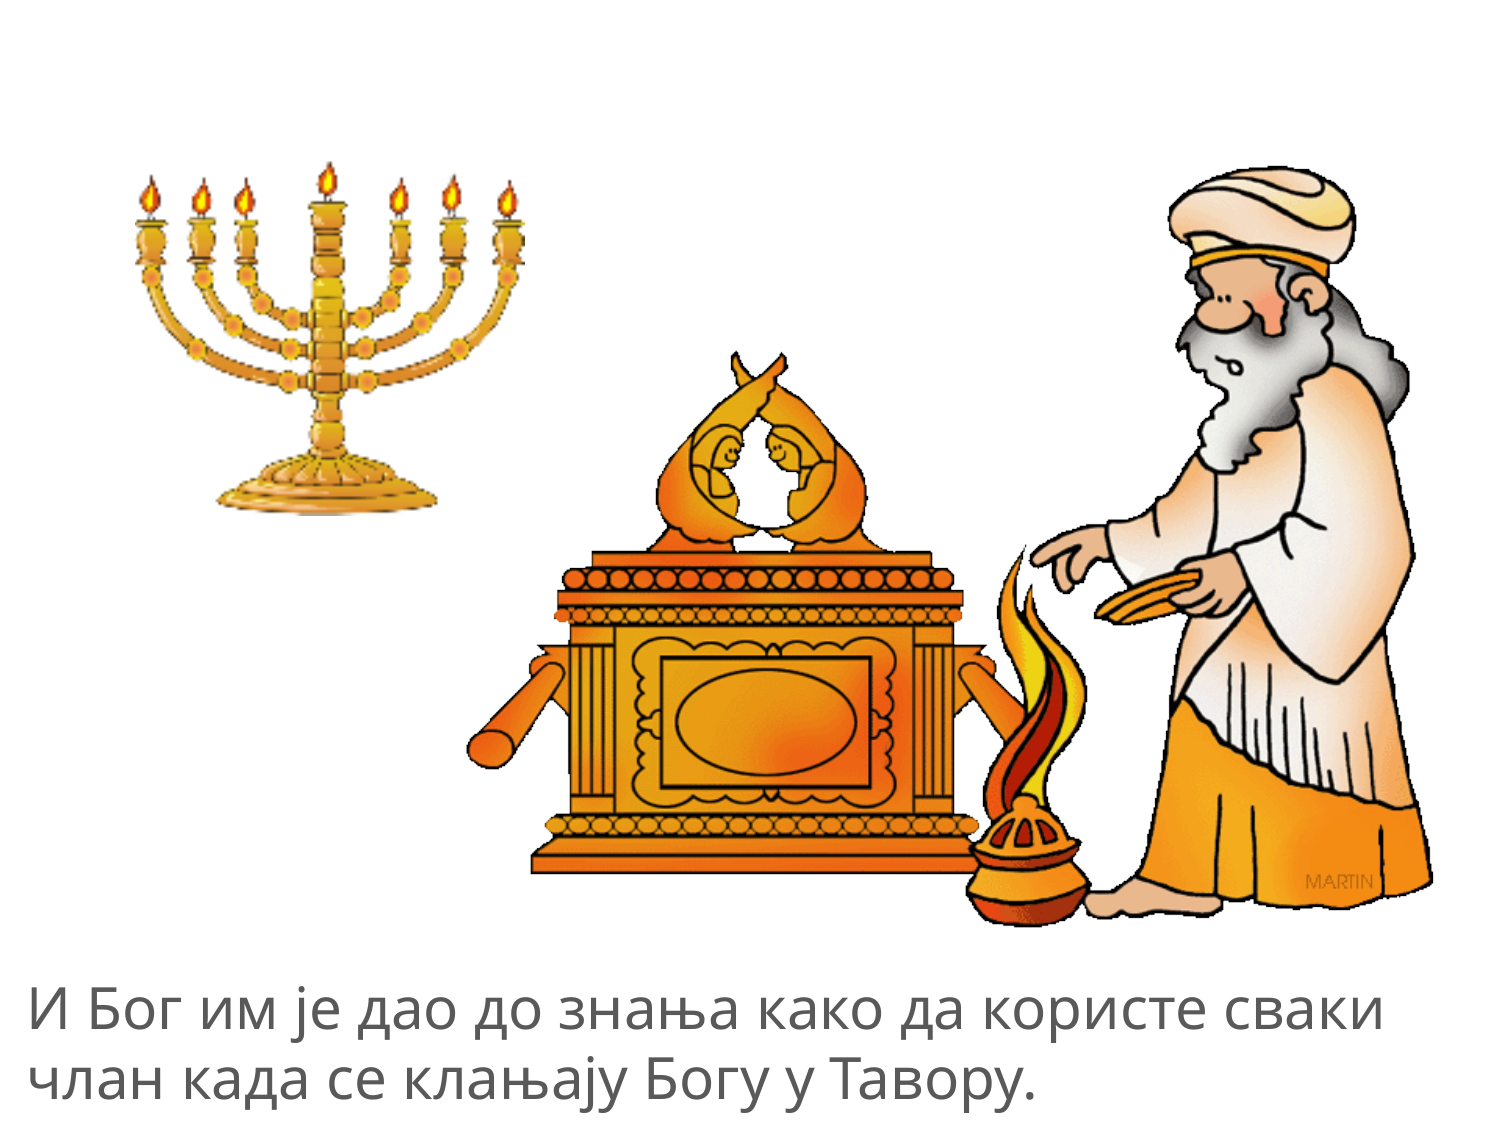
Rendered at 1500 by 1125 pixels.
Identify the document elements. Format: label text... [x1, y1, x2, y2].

text_box И Бог им је дао до знања како да користе сваки члан када се клањају Богу у Тавору. [11, 964, 1498, 1119]
picture [135, 144, 1468, 967]
